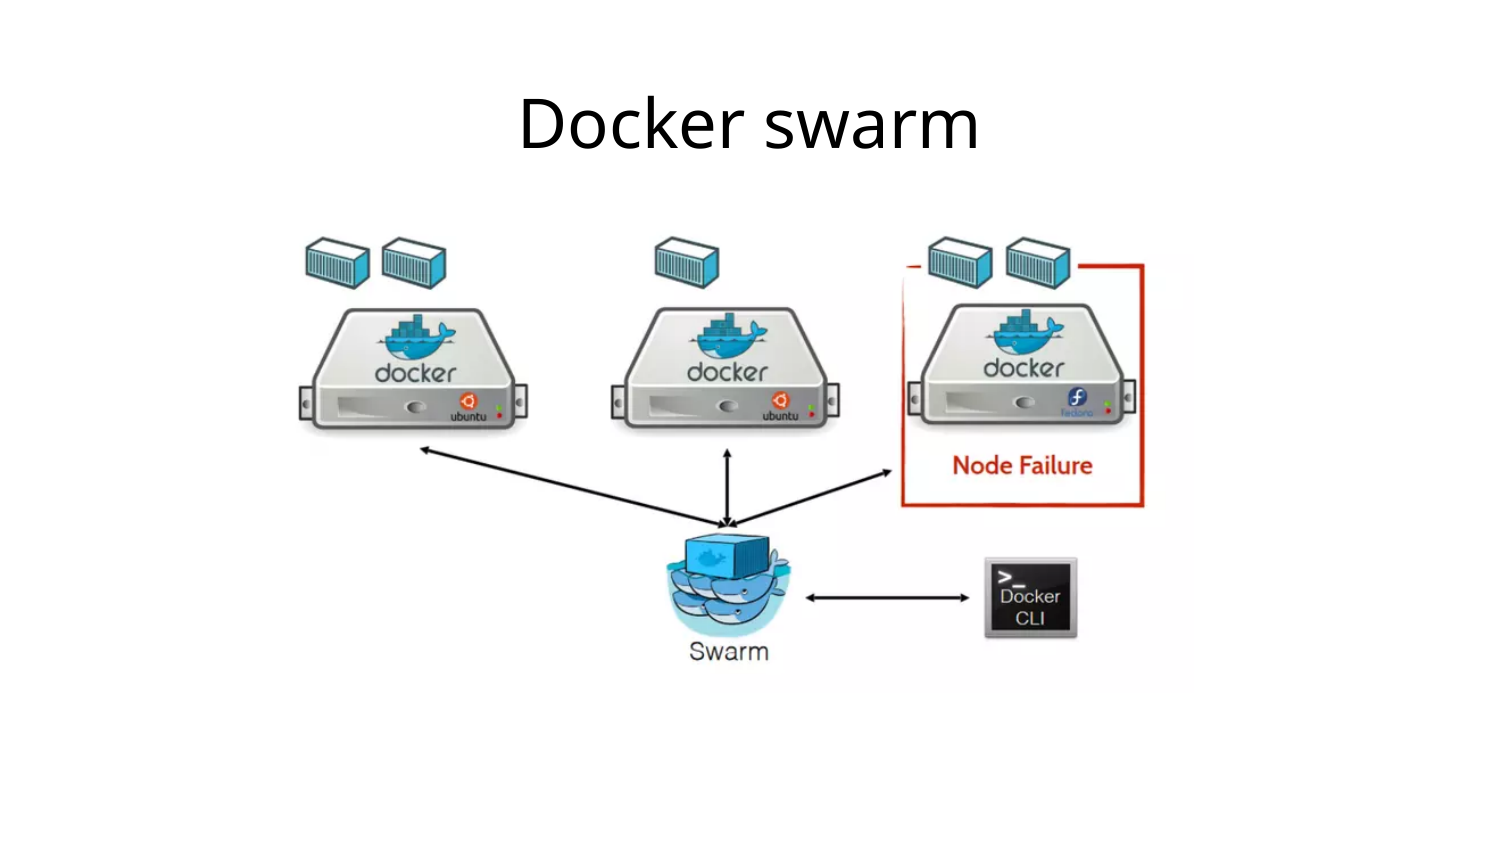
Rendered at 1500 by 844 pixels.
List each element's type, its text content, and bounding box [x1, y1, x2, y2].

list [256, 200, 1194, 693]
title Docker swarm [103, 44, 1397, 208]
